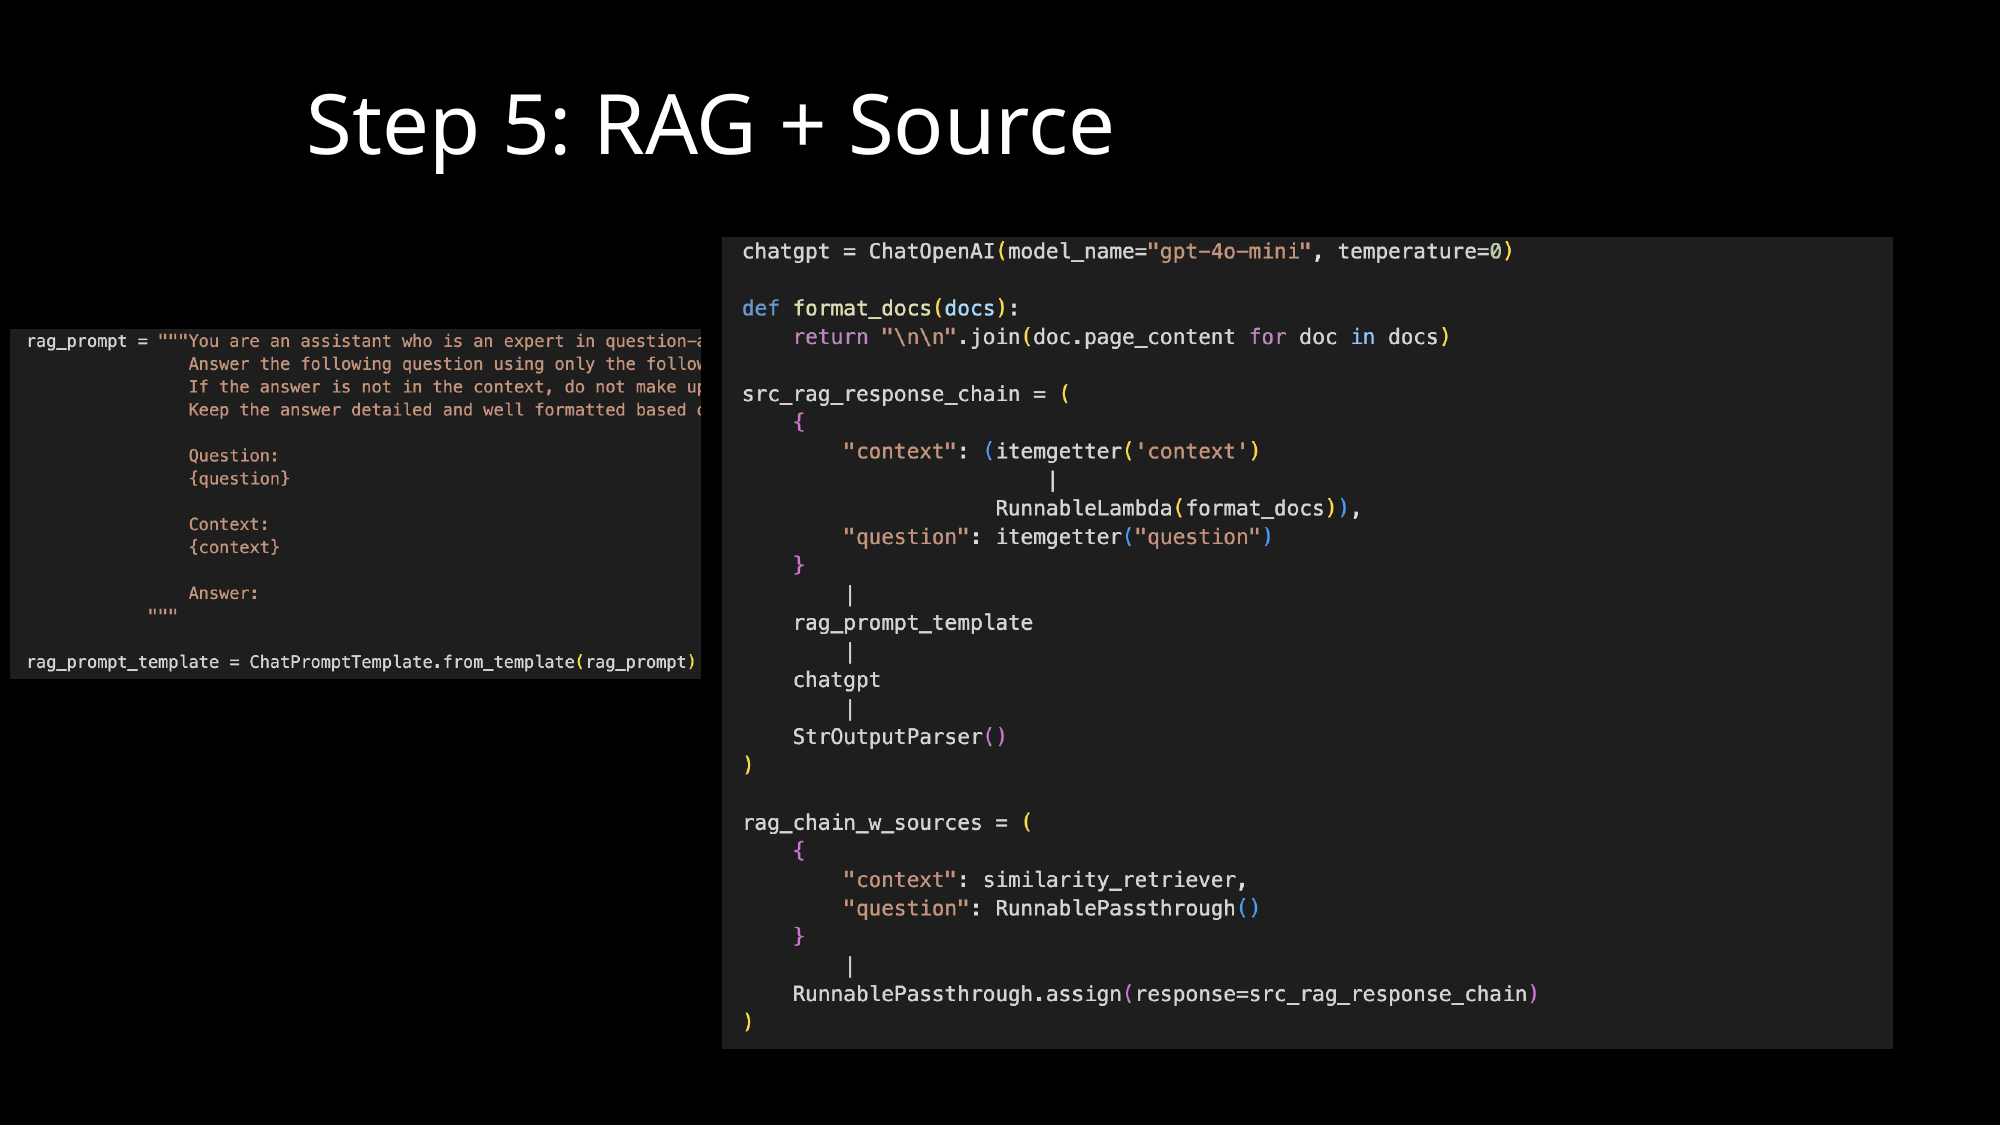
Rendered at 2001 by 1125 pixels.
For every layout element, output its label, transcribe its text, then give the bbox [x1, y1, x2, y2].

title Step 5: RAG + Source [291, 53, 1709, 201]
picture [722, 236, 1894, 1049]
picture [9, 328, 701, 679]
